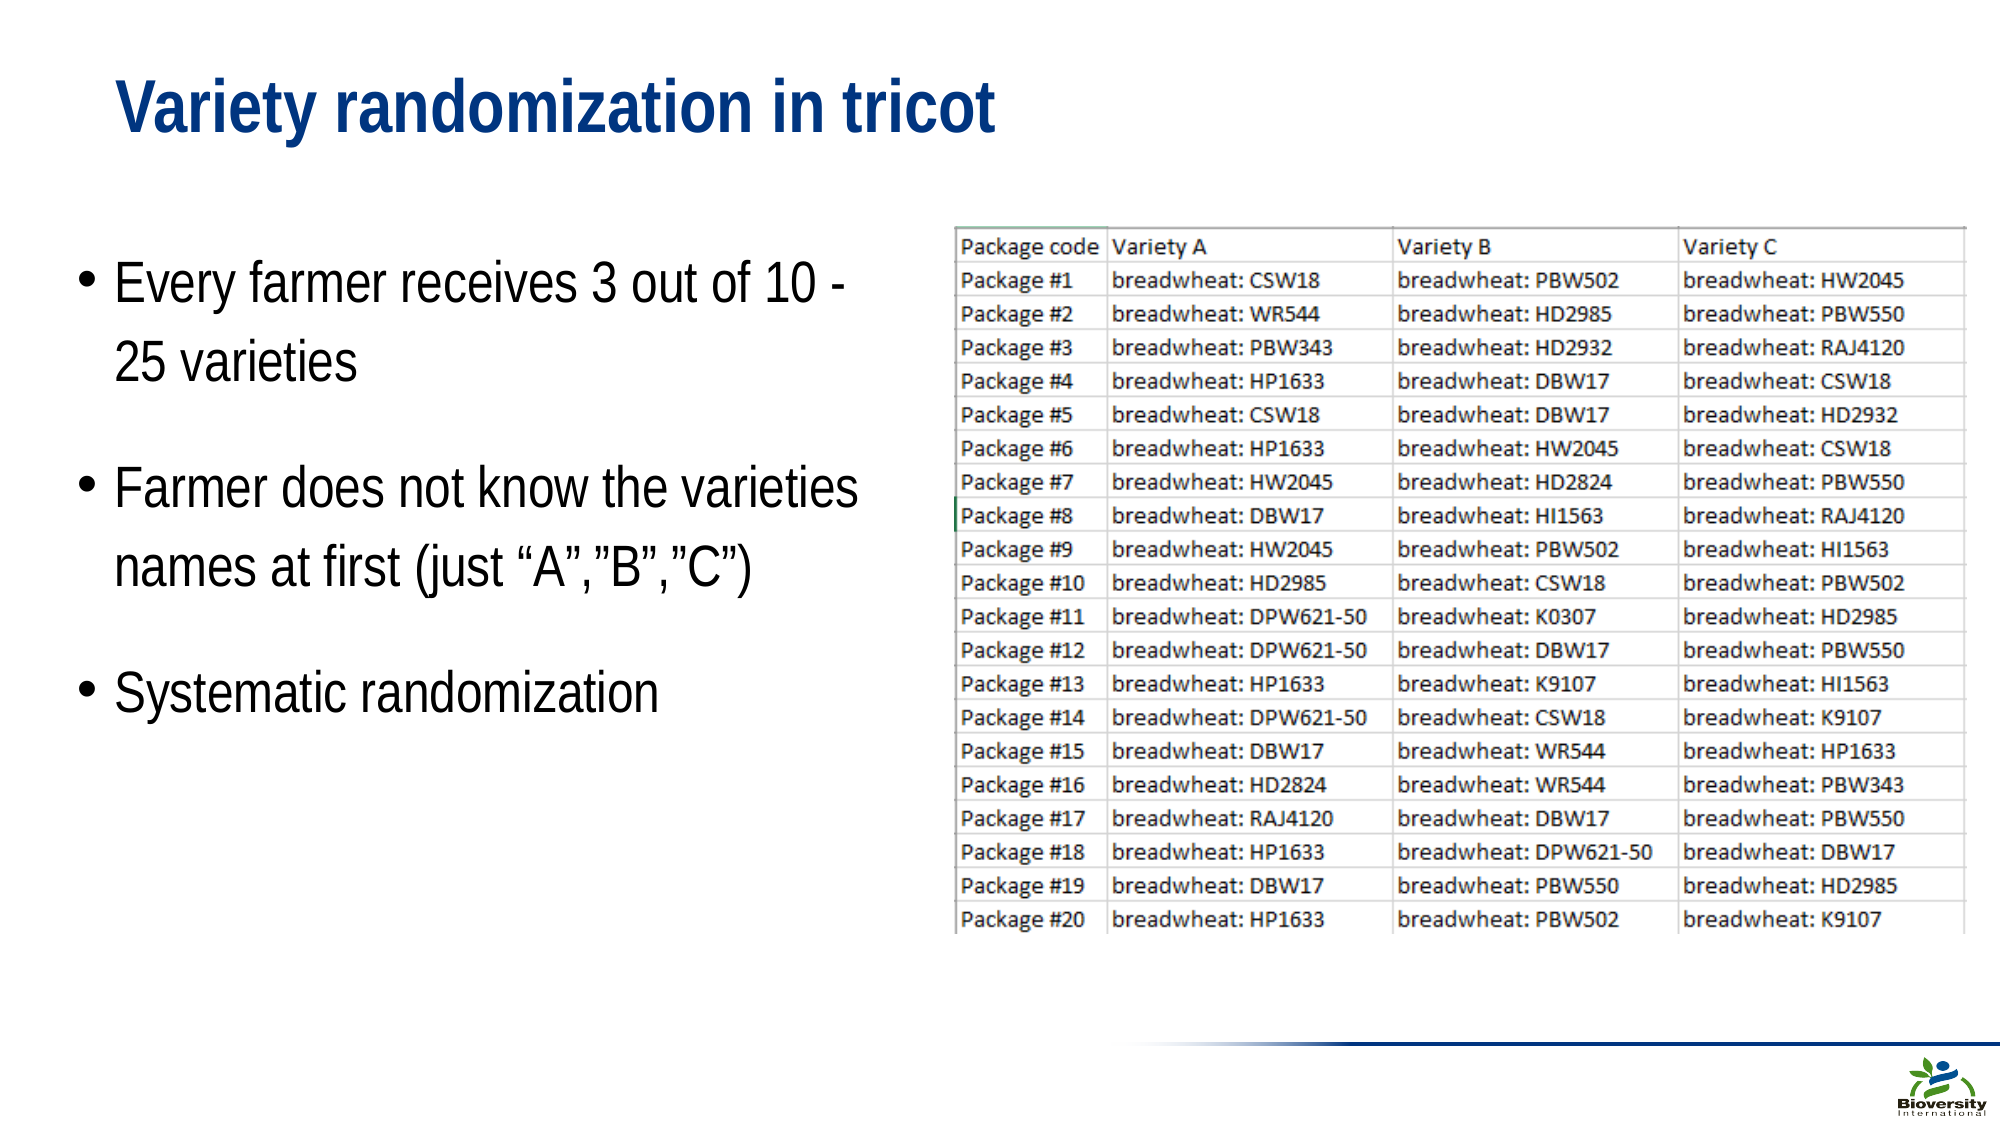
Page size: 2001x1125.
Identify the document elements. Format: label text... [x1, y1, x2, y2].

picture [1898, 1057, 1987, 1116]
list Every farmer receives 3 out of 10 - 25 varieties Farmer does not know the varieties names at first (just “A”,”B”,”C”) Systematic randomization [61, 226, 916, 1018]
picture [953, 226, 1967, 934]
title Variety randomization in tricot [100, 27, 1896, 157]
